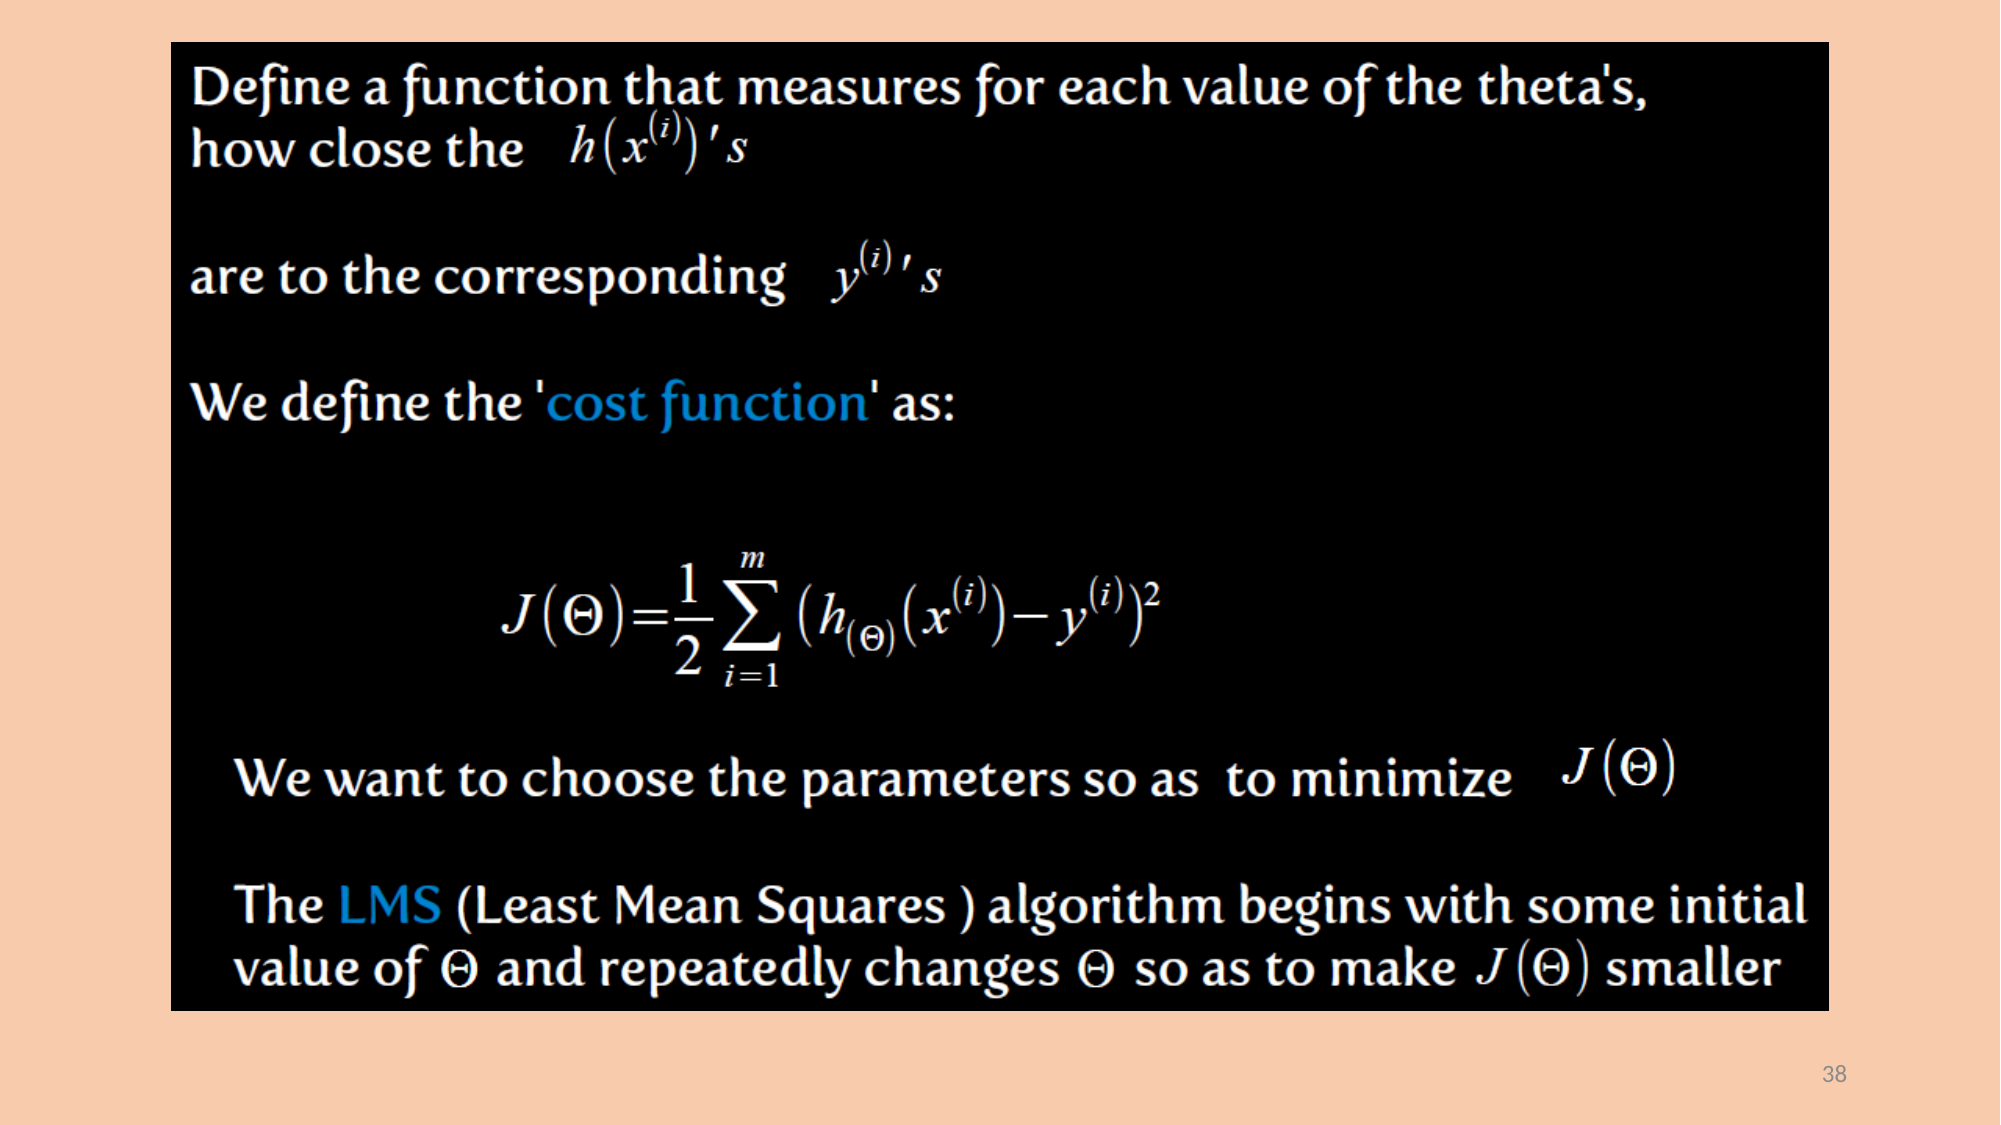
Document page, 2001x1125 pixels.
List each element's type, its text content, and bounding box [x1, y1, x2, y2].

picture [171, 42, 1829, 1011]
slide_number 38 [1412, 1042, 1863, 1103]
